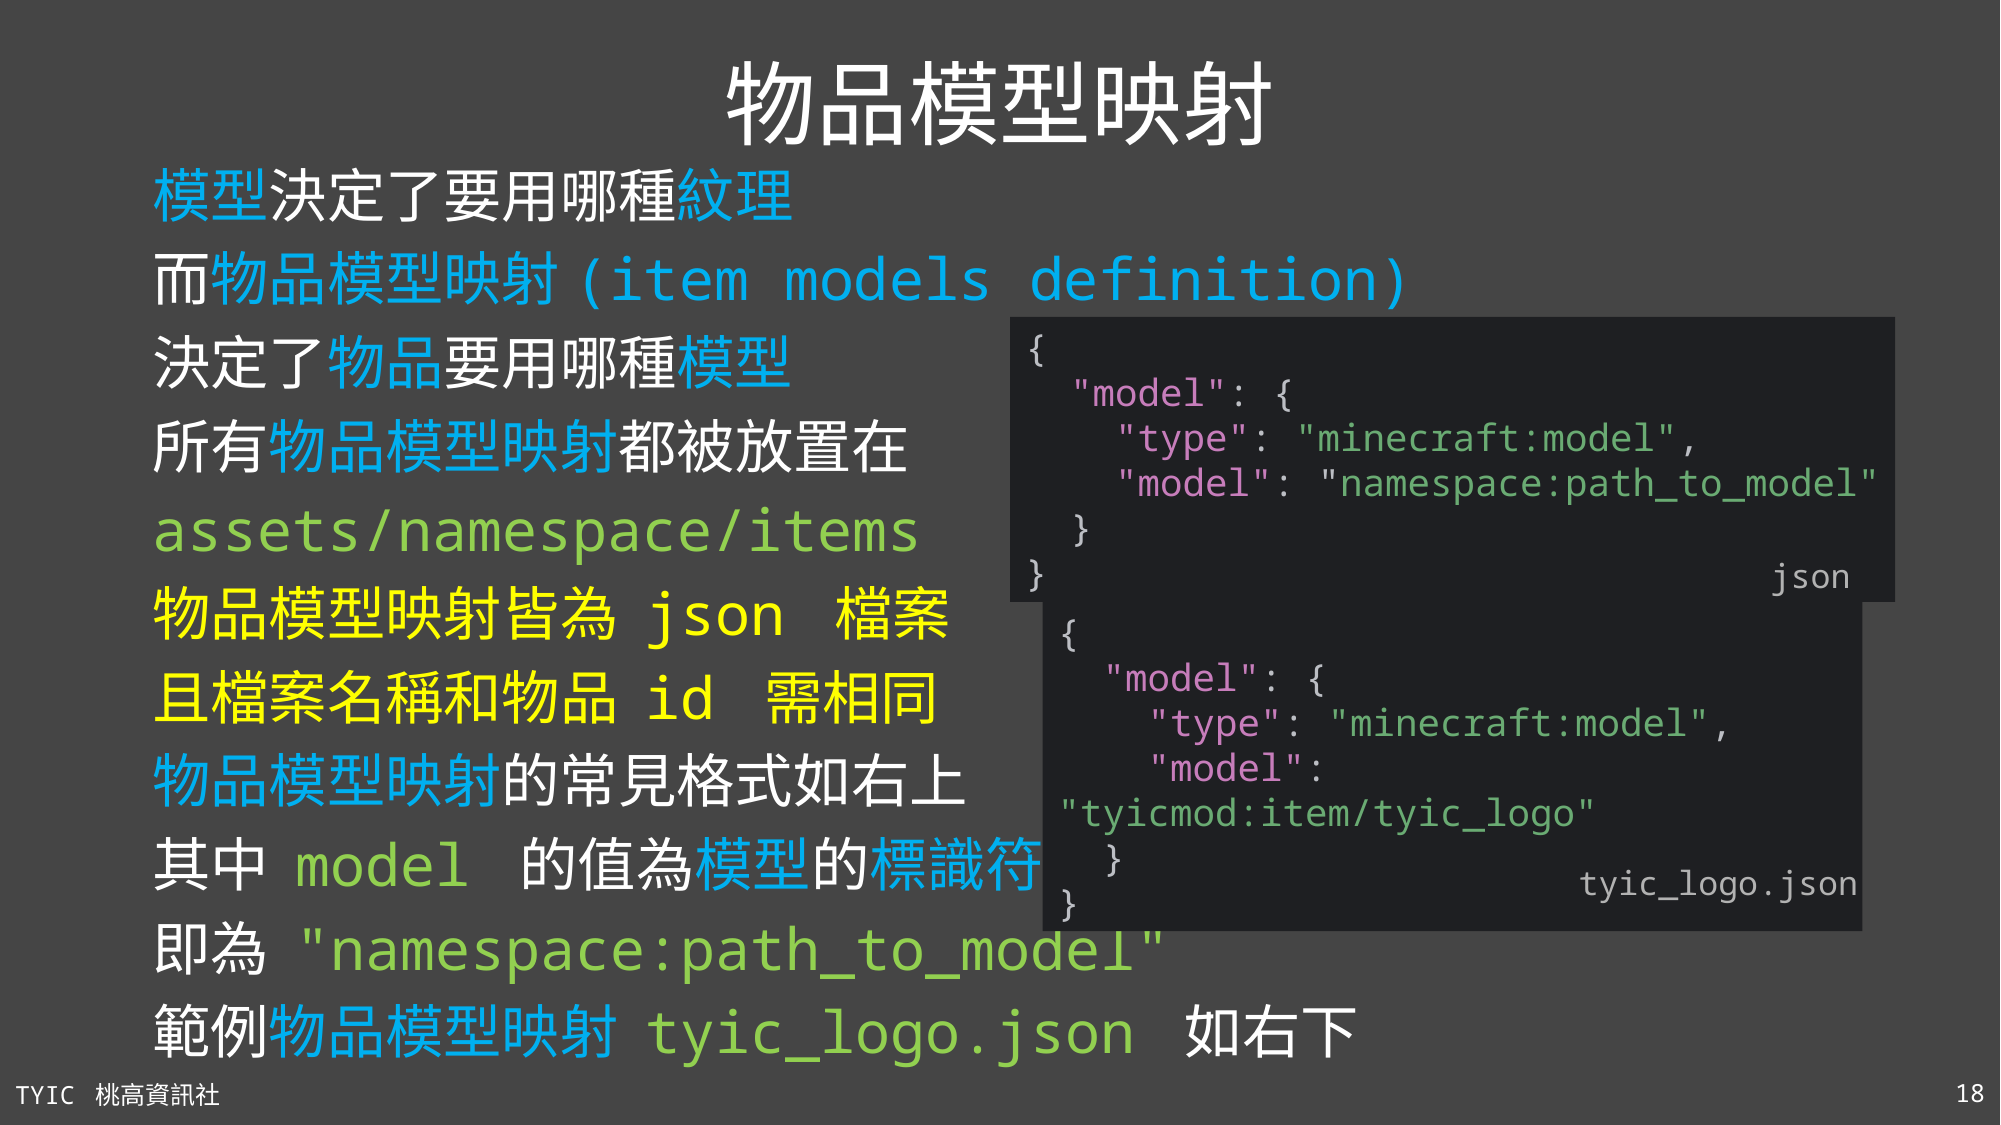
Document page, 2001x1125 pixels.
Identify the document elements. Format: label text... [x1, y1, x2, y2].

title 物品模型映射 [137, 0, 1863, 159]
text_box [1042, 622, 1863, 911]
list 模型決定了要用哪種紋理 而物品模型映射(item models definition) 決定了物品要用哪種模型 所有物品模型映射都被放置在 assets/namespace/items 物品模型映射皆為 json 檔案 且檔案名稱和物品 id 需相同 物品模型映射的常見格式如右上 其中 model 的值為模型的標識符 即為 "namespace:path_to_model" 範例物品模型映射 tyic_logo.json 如右下 [137, 159, 1863, 1086]
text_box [1042, 315, 1863, 604]
